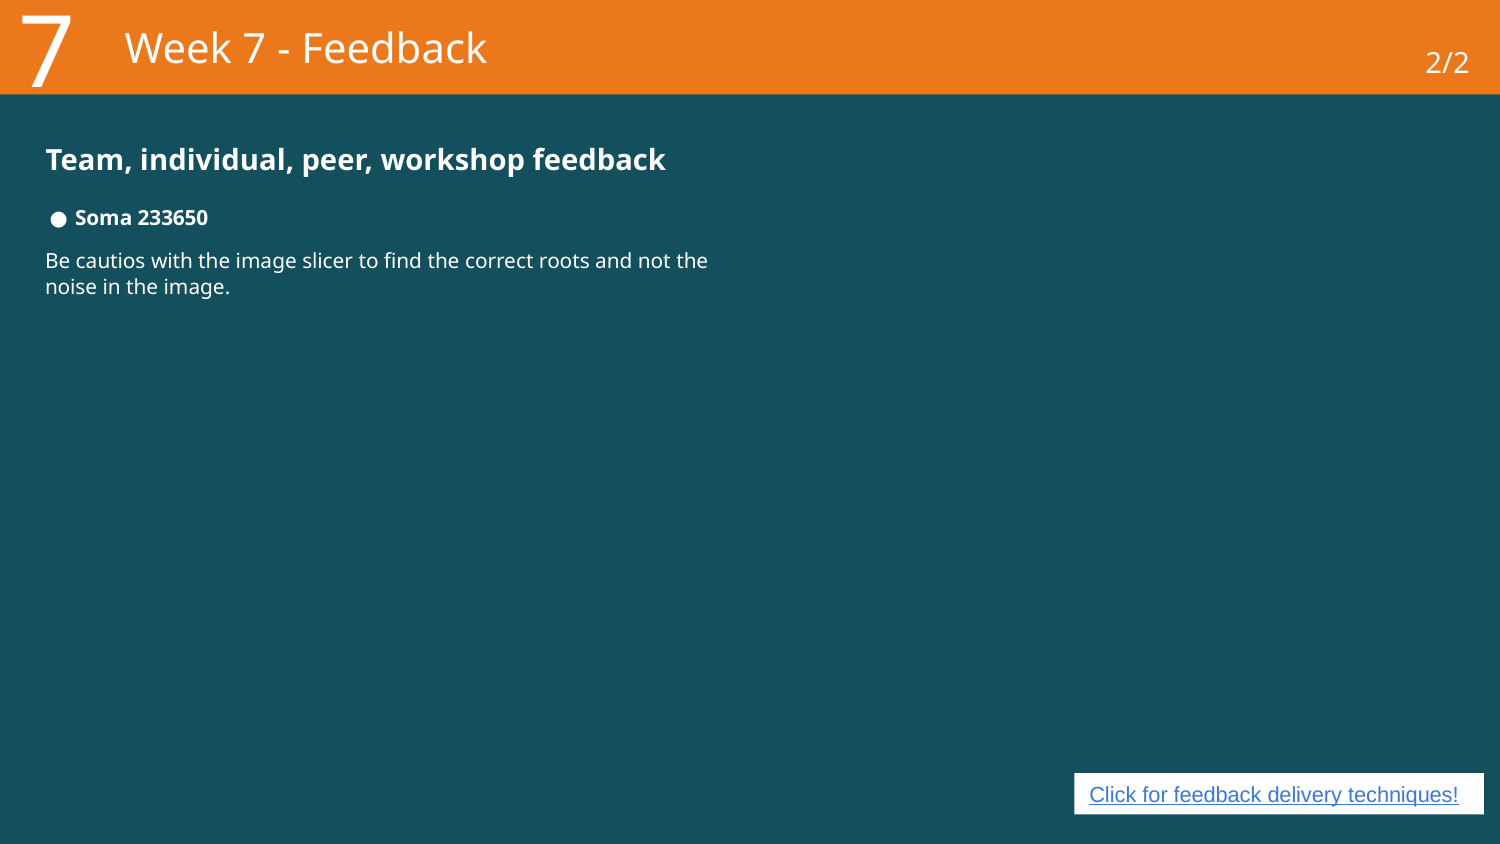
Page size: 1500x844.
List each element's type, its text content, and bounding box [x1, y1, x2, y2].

title 7 [0, 0, 95, 94]
text_box Click for feedback delivery techniques! [1074, 773, 1484, 815]
list Soma 233650 Be cautios with the image slicer to find the correct roots and not the noise in the image. [30, 189, 735, 815]
title Week 7 - Feedback [109, 0, 1010, 94]
subtitle Team, individual, peer, workshop feedback [30, 124, 735, 189]
title 2/2 [1159, 0, 1485, 95]
